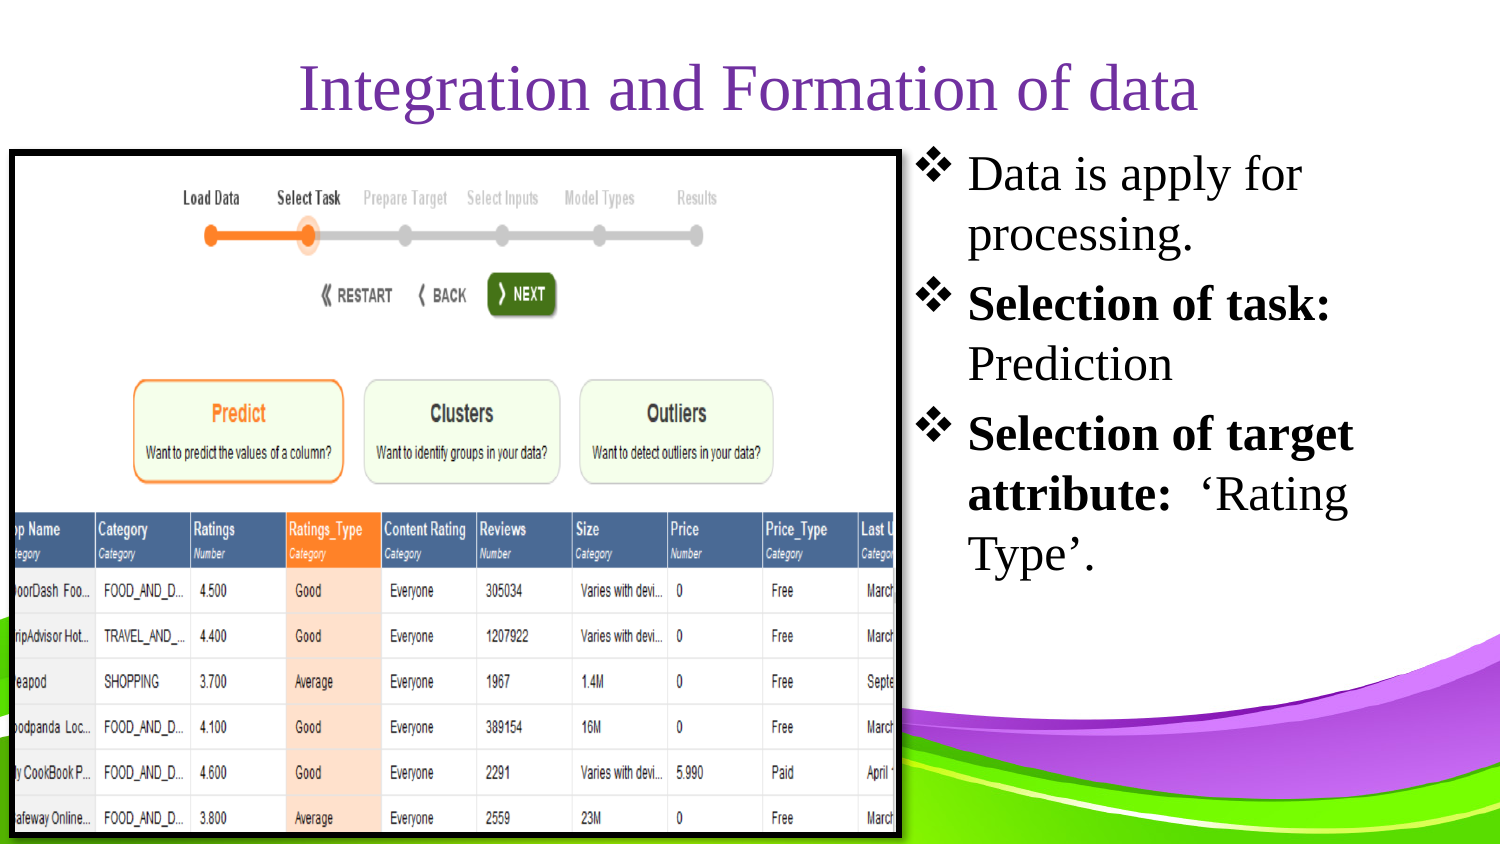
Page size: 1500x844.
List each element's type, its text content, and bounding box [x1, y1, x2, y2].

list Data is apply for processing. Selection of task: Prediction Selection of target attribute: ‘Rating Type’. [896, 133, 1500, 810]
picture [0, 0, 1500, 844]
title Integration and Formation of data [75, 33, 1425, 134]
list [14, 155, 897, 833]
